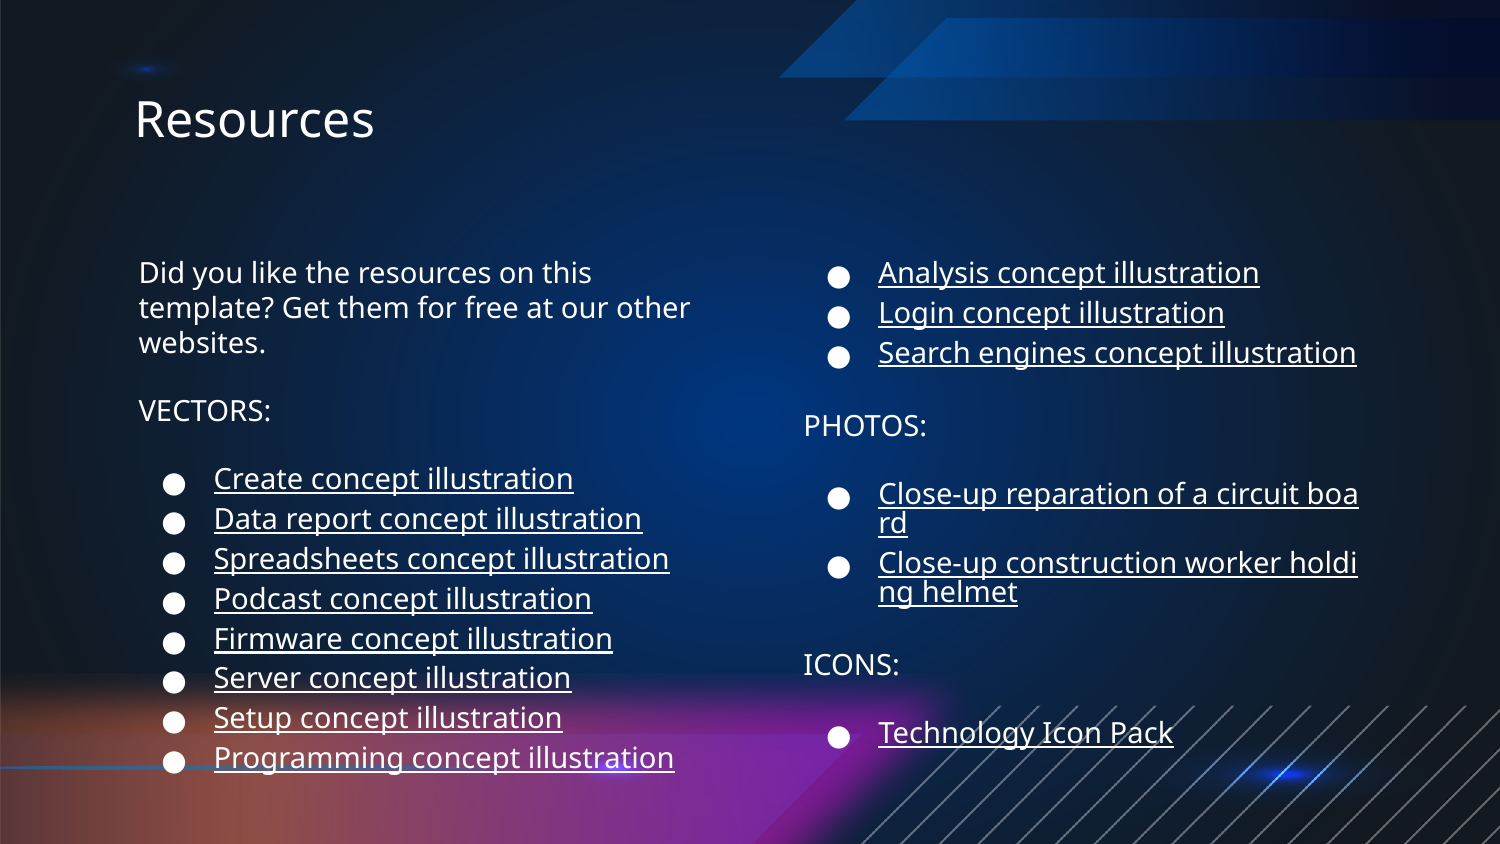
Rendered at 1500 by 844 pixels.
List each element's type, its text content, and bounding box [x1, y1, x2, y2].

picture [0, 0, 1500, 844]
list Analysis concept illustration Login concept illustration Search engines concept illustration PHOTOS: Close-up reparation of a circuit board Close-up construction worker holding helmet ICONS: Technology Icon Pack [788, 239, 1377, 734]
title Resources [119, 72, 1449, 167]
list Did you like the resources on this template? Get them for free at our other websites. VECTORS: Create concept illustration Data report concept illustration Spreadsheets concept illustration Podcast concept illustration Firmware concept illustration Server concept illustration Setup concept illustration Programming concept illustration [123, 239, 712, 734]
